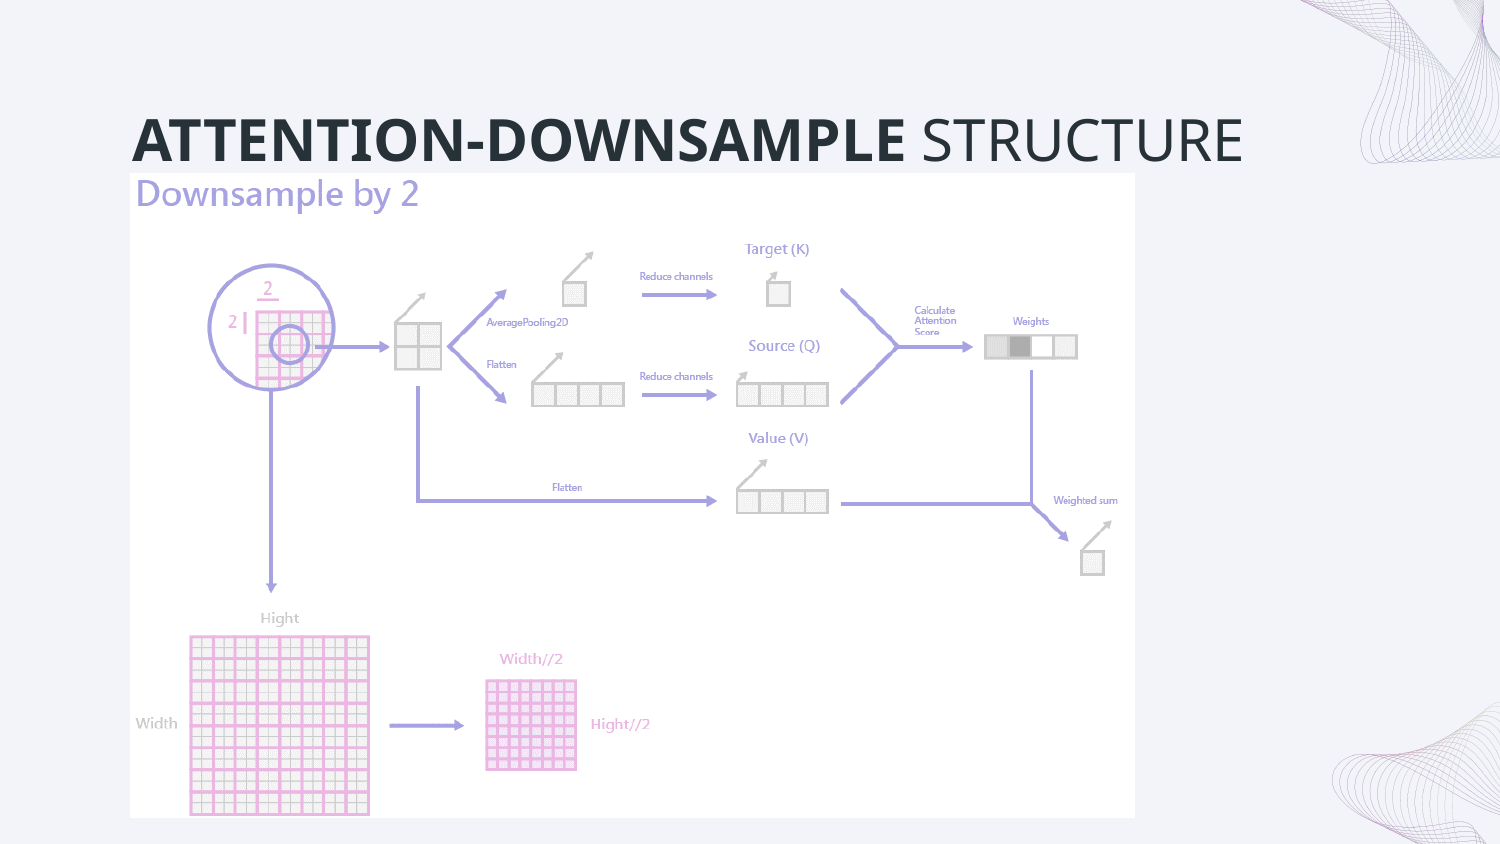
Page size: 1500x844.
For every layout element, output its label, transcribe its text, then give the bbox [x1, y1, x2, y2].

title ATTENTION-DOWNSAMPLE STRUCTURE [116, 88, 1383, 167]
picture [1191, 0, 1500, 264]
picture [1272, 636, 1500, 844]
picture [129, 172, 1136, 818]
